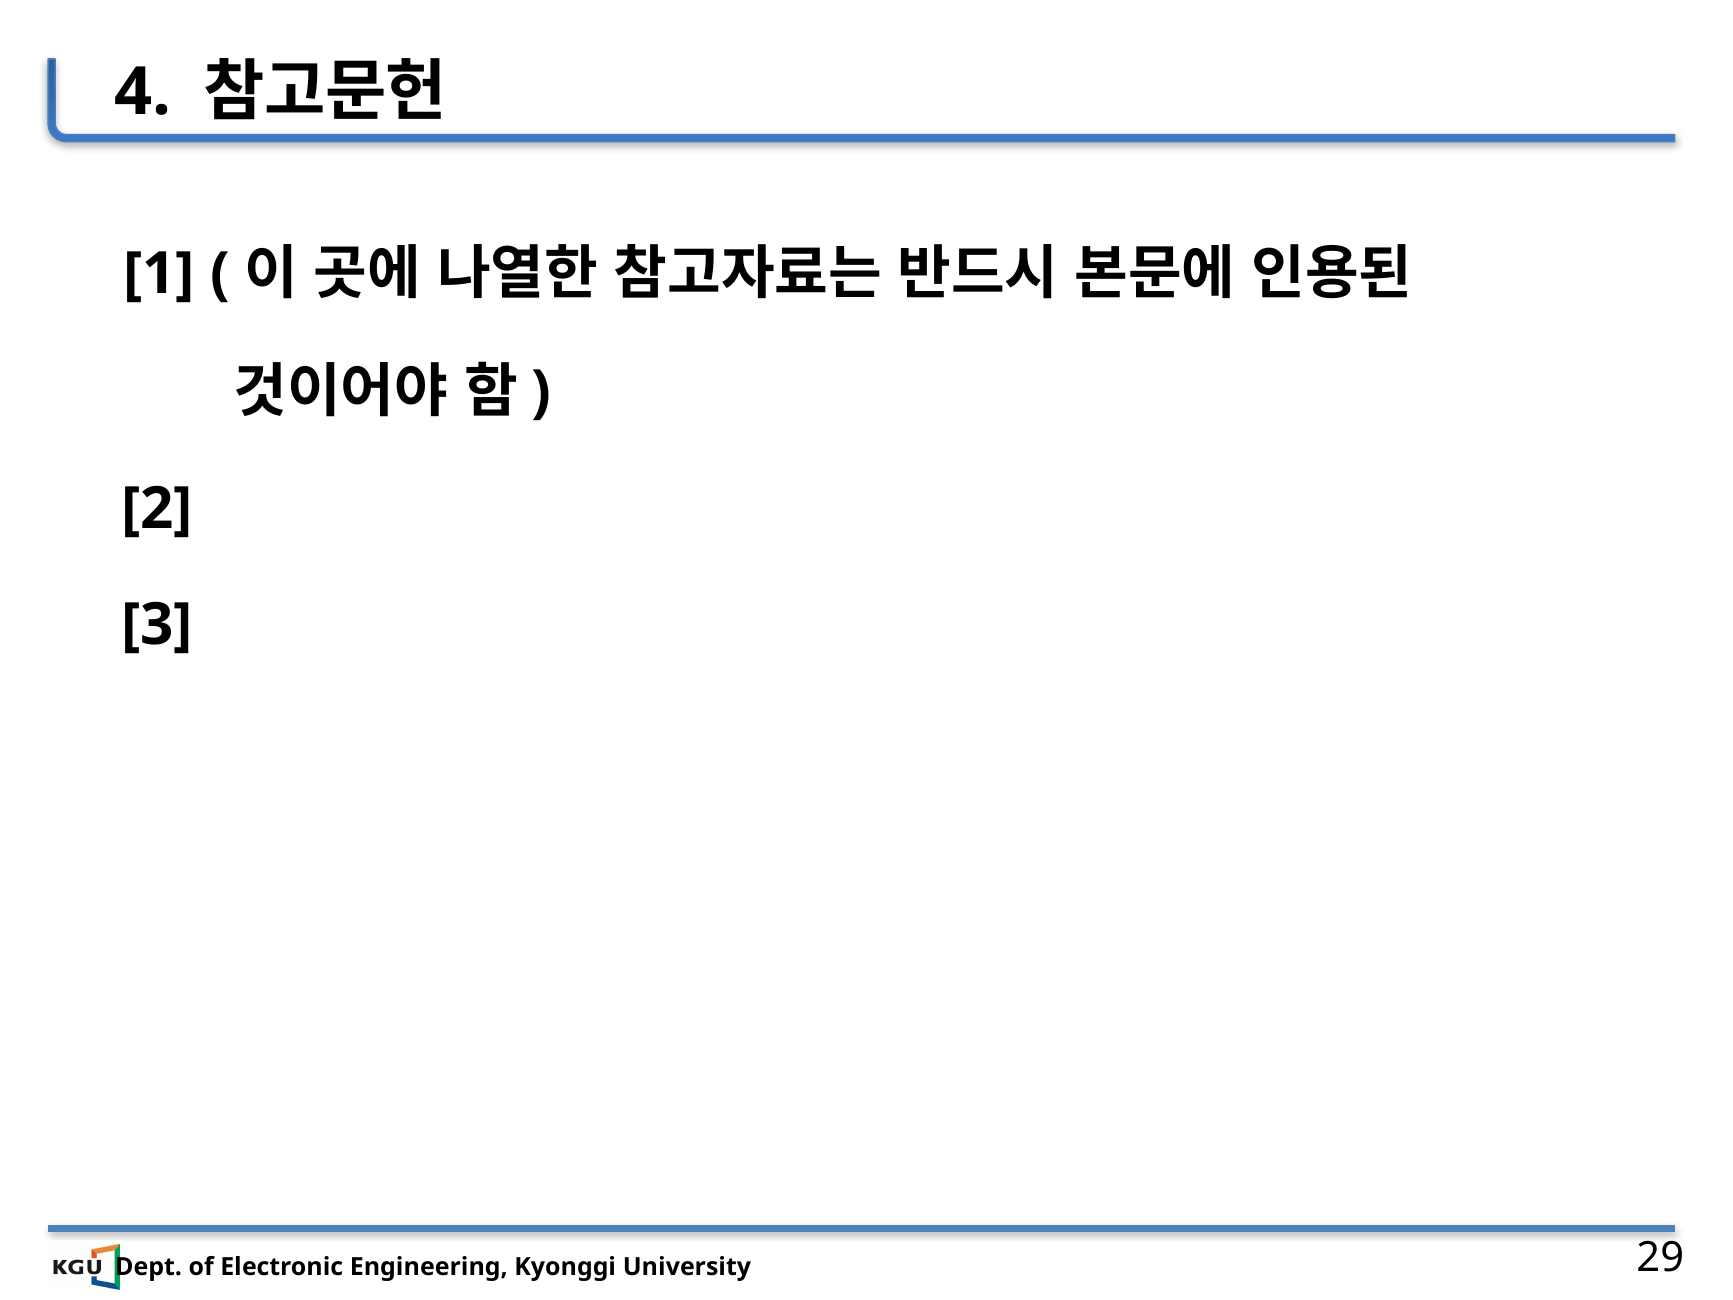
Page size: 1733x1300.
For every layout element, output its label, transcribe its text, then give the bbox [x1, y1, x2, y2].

list [1] (이 곳에 나열한 참고자료는 반드시 본문에 인용된 것이어야 함) [2] [3] [86, 177, 1658, 1194]
picture [48, 1240, 123, 1293]
list 4. 참고문헌 [115, 49, 1639, 127]
